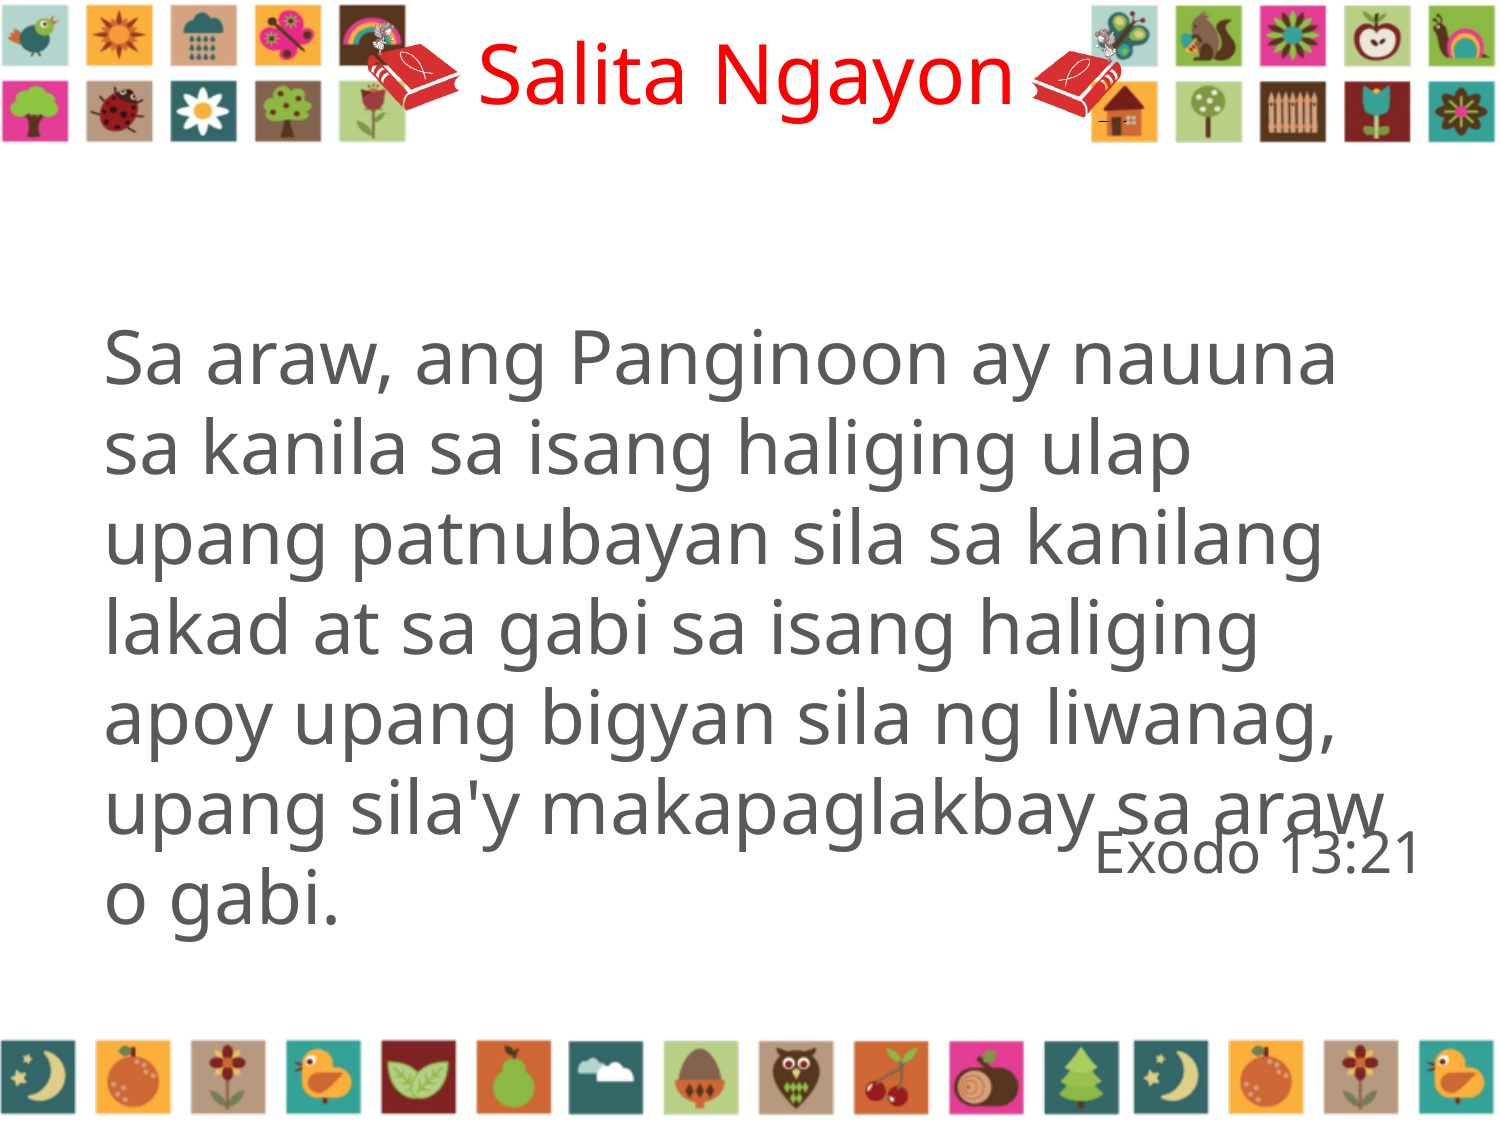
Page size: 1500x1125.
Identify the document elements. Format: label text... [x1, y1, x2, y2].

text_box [0, 1028, 1500, 1118]
text_box Salita Ngayon [425, 13, 1000, 129]
text_box Sa araw, ang Panginoon ay nauuna sa kanila sa isang haliging ulap upang patnubayan sila sa kanilang lakad at sa gabi sa isang haliging apoy upang bigyan sila ng liwanag, upang sila'y makapaglakbay sa araw o gabi. [88, 302, 1436, 948]
picture [999, 3, 1500, 150]
text_box Exodo 13:21 [808, 807, 1441, 893]
picture [0, 3, 492, 150]
